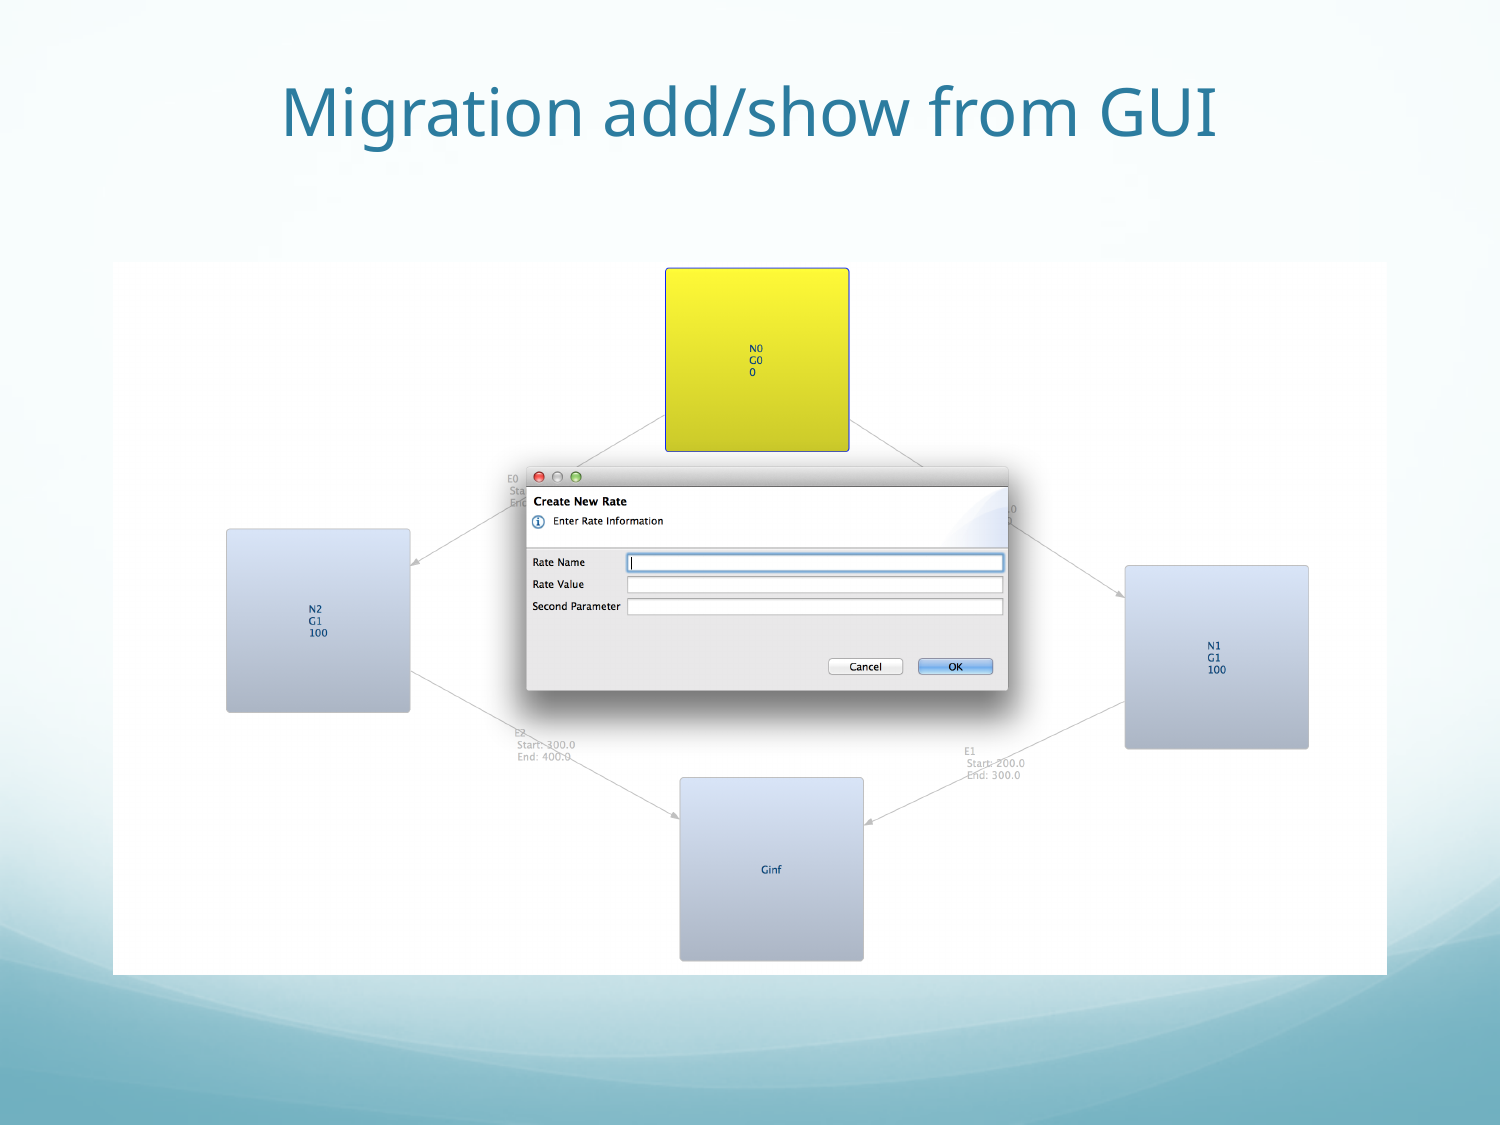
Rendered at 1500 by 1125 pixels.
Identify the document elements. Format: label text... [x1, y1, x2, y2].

title Migration add/show from GUI [90, 17, 1410, 237]
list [89, 261, 1410, 976]
